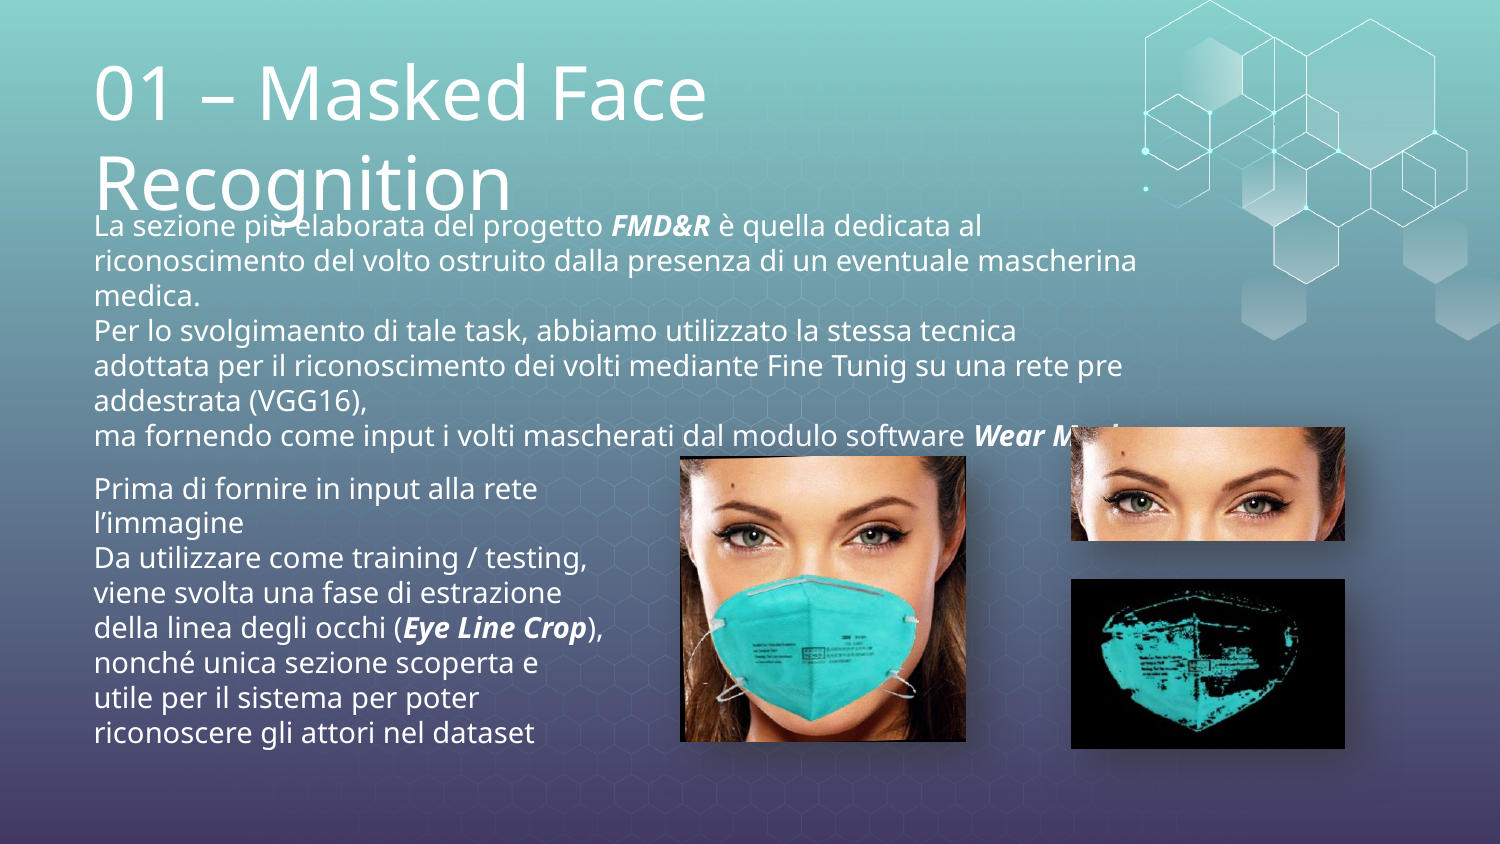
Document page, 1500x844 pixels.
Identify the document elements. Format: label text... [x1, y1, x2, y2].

title 01 – Masked Face Recognition [78, 30, 1072, 149]
text_box La sezione più elaborata del progetto FMD&R è quella dedicata al riconoscimento del volto ostruito dalla presenza di un eventuale mascherina medica. Per lo svolgimaento di tale task, abbiamo utilizzato la stessa tecnica adottata per il riconoscimento dei volti mediante Fine Tunig su una rete pre addestrata (VGG16), ma fornendo come input i volti mascherati dal modulo software Wear Mask [78, 200, 1158, 495]
text_box Prima di fornire in input alla rete l’immagine Da utilizzare come training / testing, viene svolta una fase di estrazione della linea degli occhi (Eye Line Crop), nonché unica sezione scoperta e utile per il sistema per poter riconoscere gli attori nel dataset [78, 462, 622, 758]
picture [102, 0, 1500, 844]
